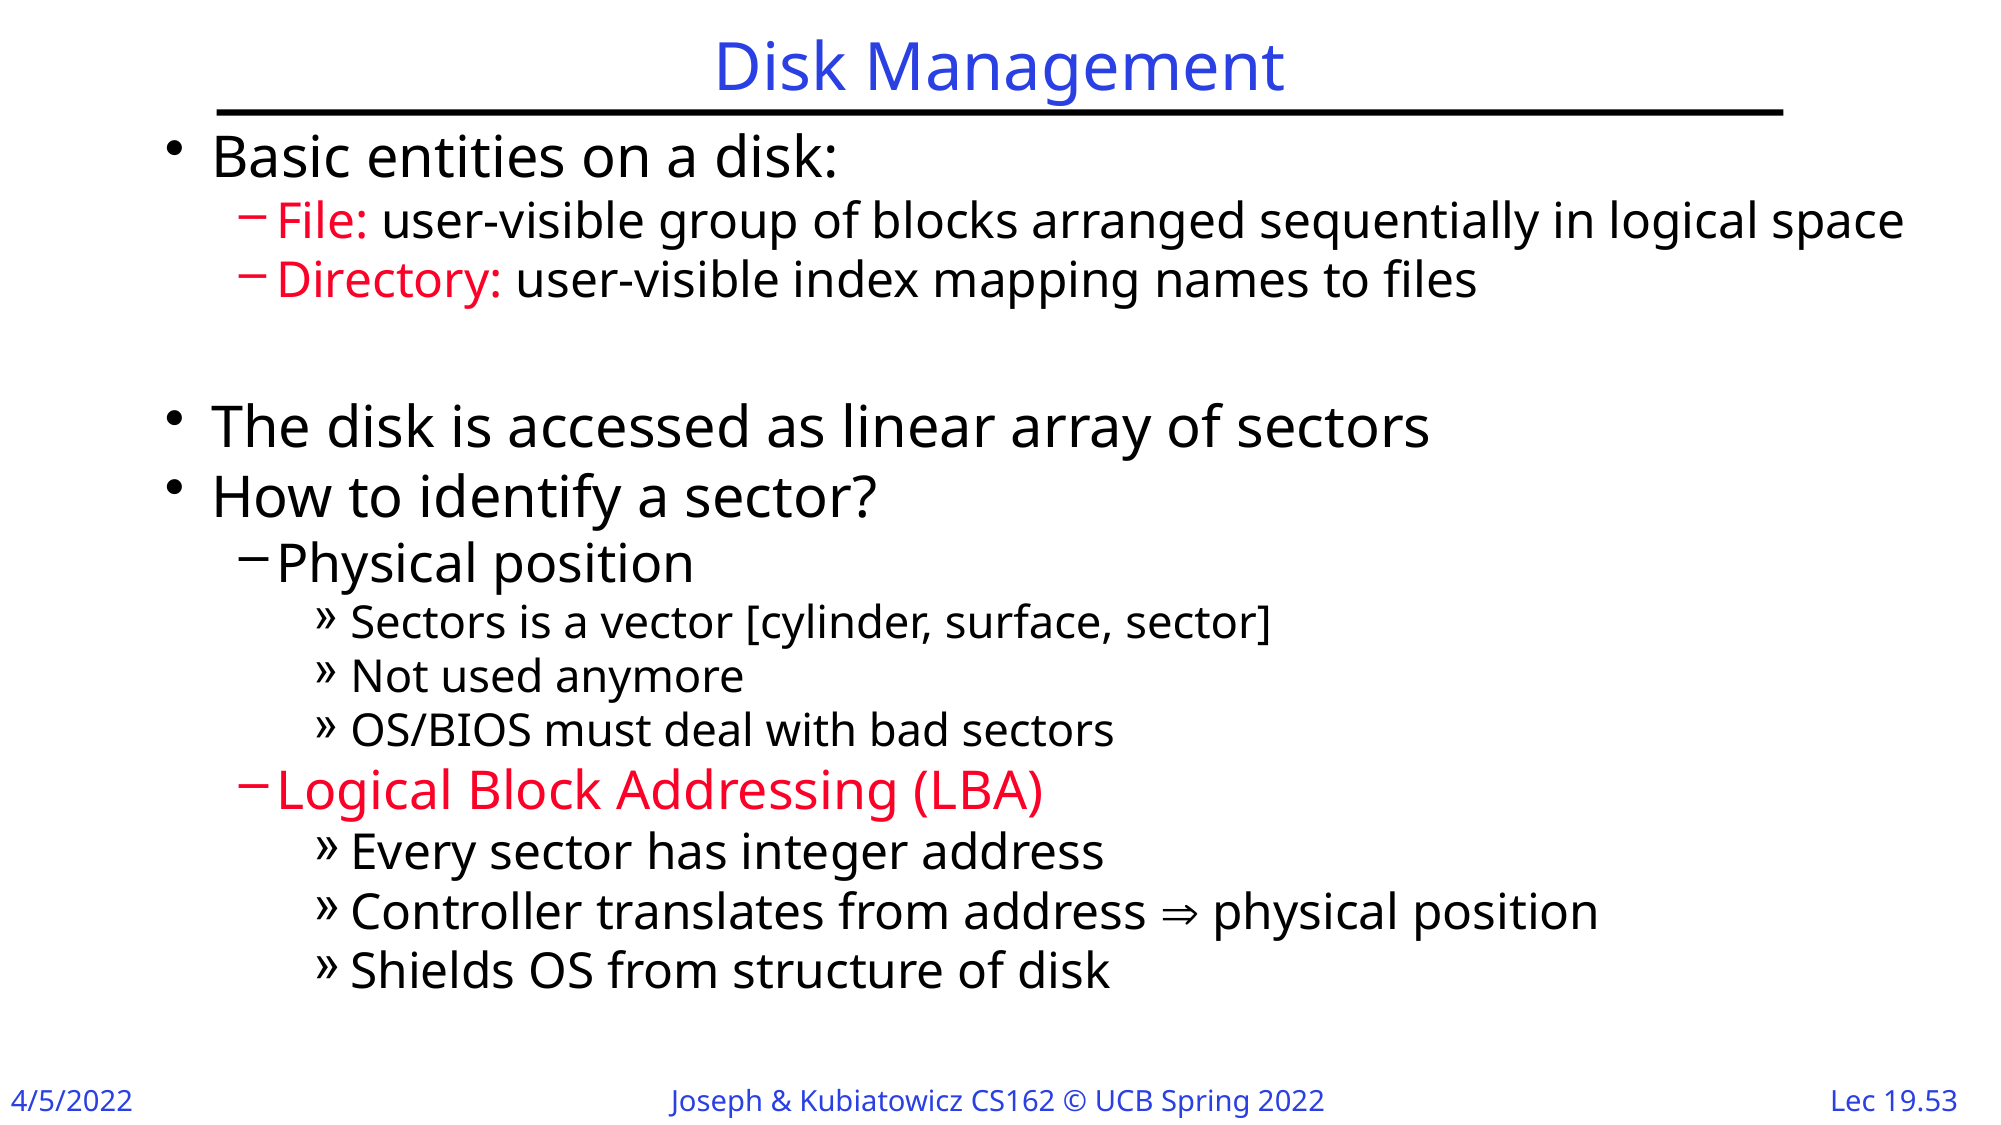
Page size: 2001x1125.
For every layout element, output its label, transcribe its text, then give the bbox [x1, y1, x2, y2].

list Basic entities on a disk: File: user-visible group of blocks arranged sequentially in logical space Directory: user-visible index mapping names to files The disk is accessed as linear array of sectors How to identify a sector? Physical position Sectors is a vector [cylinder, surface, sector] Not used anymore OS/BIOS must deal with bad sectors Logical Block Addressing (LBA) Every sector has integer address Controller translates from address  physical position Shields OS from structure of disk [150, 112, 1925, 1063]
title Disk Management [216, 24, 1784, 112]
